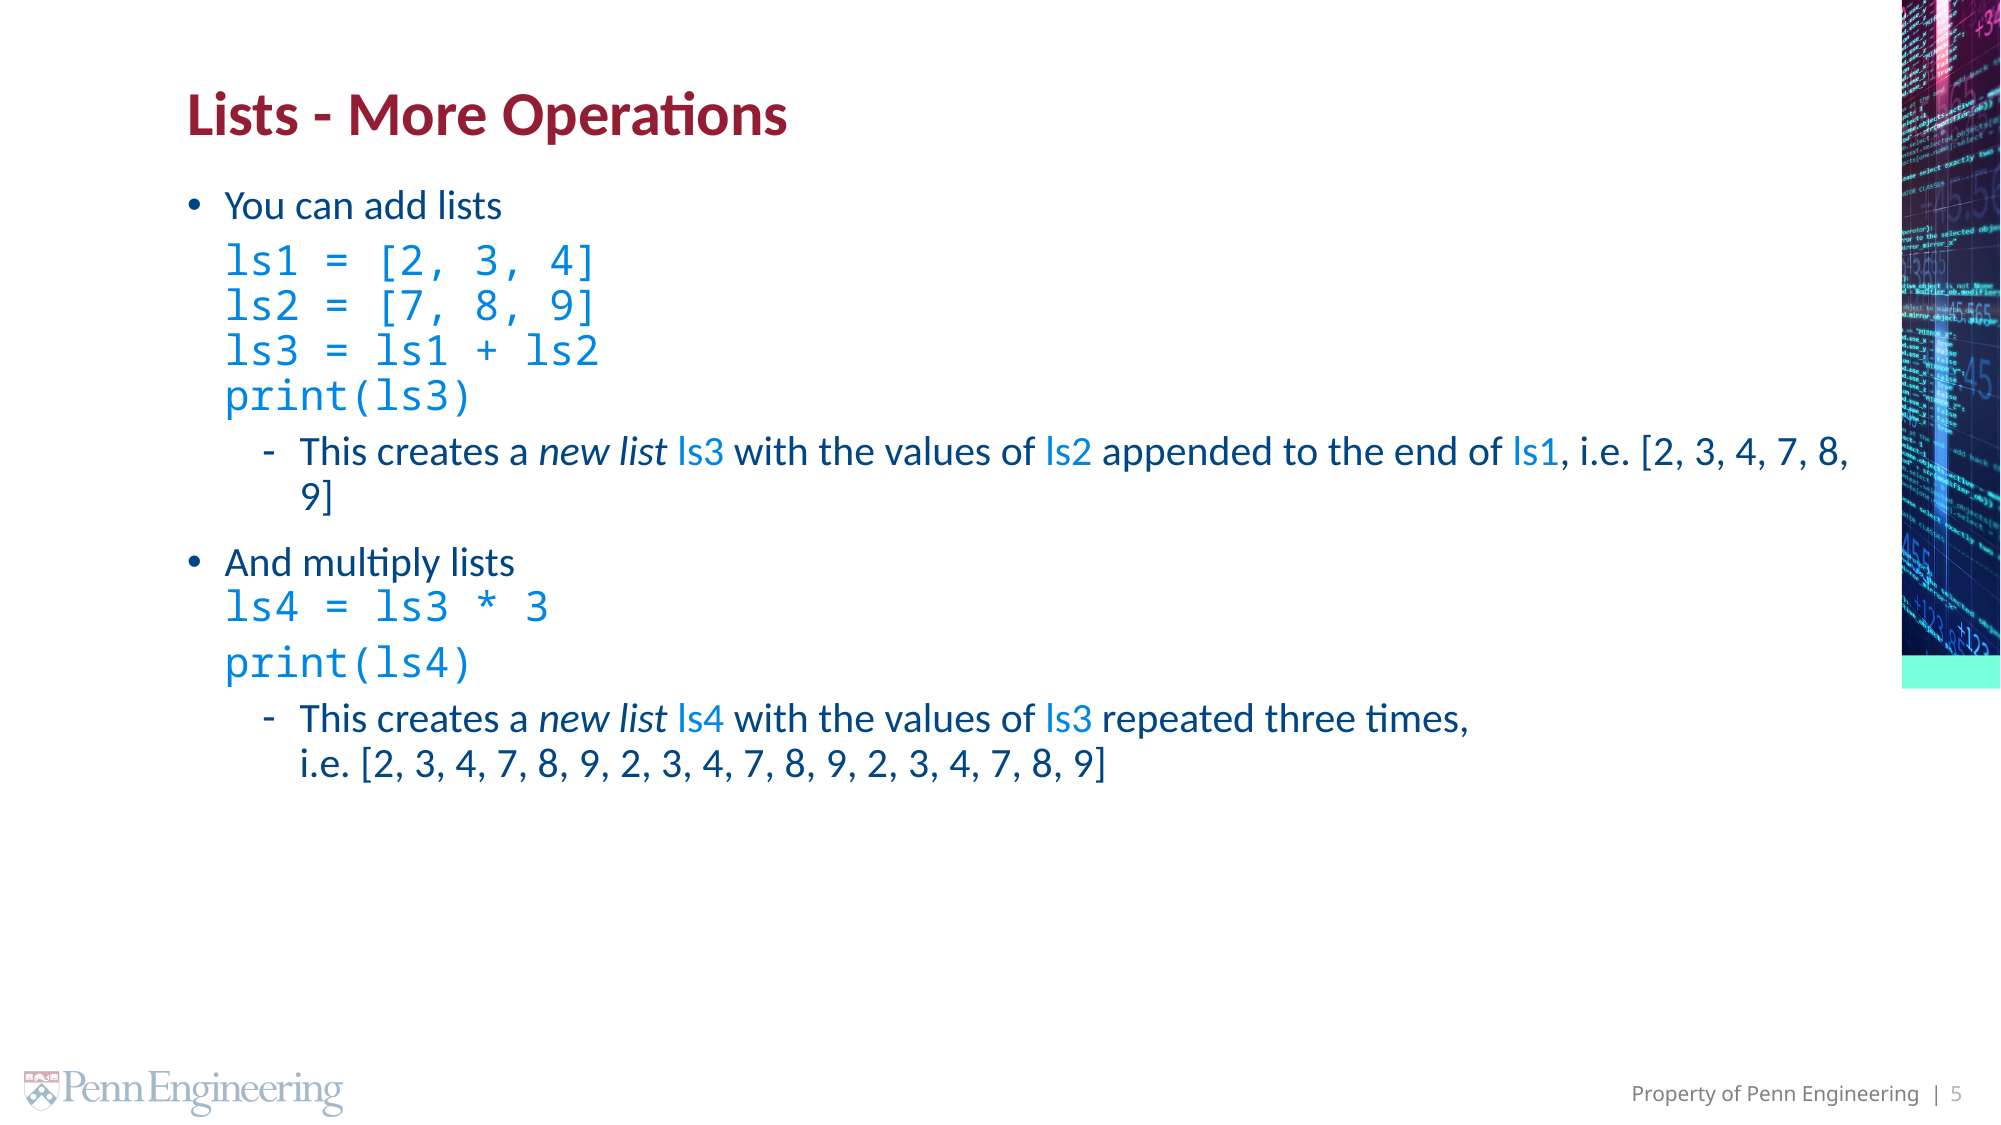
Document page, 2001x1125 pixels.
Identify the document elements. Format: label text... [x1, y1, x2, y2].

title Lists - More Operations [187, 54, 1871, 176]
slide_number 5 [1935, 1065, 2000, 1125]
picture [1901, 0, 2001, 655]
list You can add lists ls1 = [2, 3, 4] ls2 = [7, 8, 9] ls3 = ls1 + ls2 print(ls3) This creates a new list ls3 with the values of ls2 appended to the end of ls1, i.e. [2, 3, 4, 7, 8, 9] And multiply lists ls4 = ls3 * 3 print(ls4) This creates a new list ls4 with the values of ls3 repeated three times, i.e. [2, 3, 4, 7, 8, 9, 2, 3, 4, 7, 8, 9, 2, 3, 4, 7, 8, 9] [187, 184, 1871, 868]
